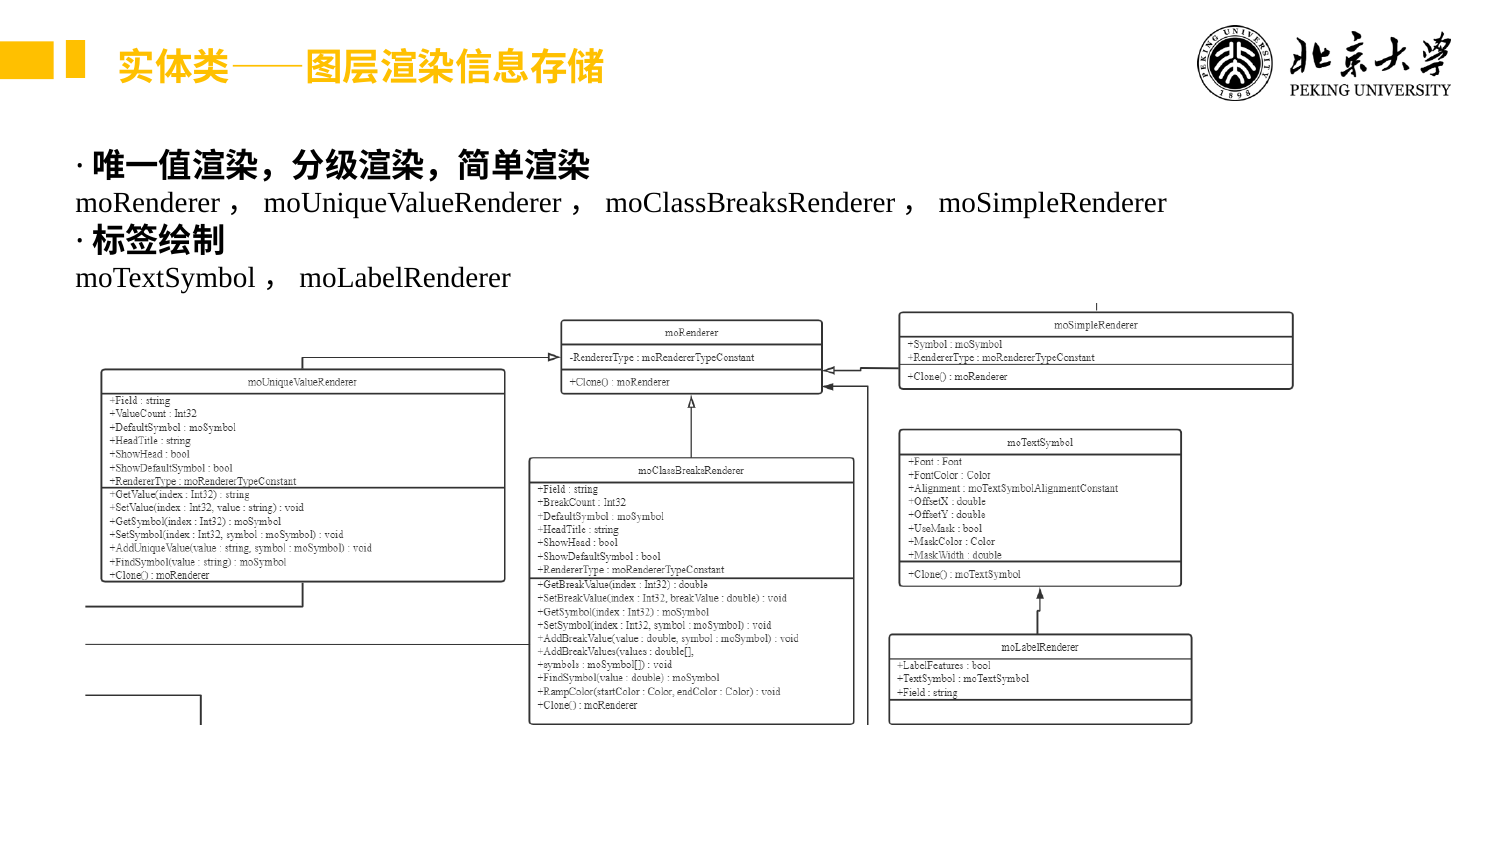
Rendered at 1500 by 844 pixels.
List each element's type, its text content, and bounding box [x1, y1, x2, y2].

text_box [65, 39, 86, 79]
text_box [0, 40, 55, 80]
picture [85, 303, 1306, 725]
text_box ·唯一值渲染，分级渲染，简单渲染 moRenderer，moUniqueValueRenderer，moClassBreaksRenderer，moSimpleRenderer ·标签绘制 moTextSymbol，moLabelRenderer [60, 136, 1182, 301]
picture [1197, 25, 1451, 101]
text_box 实体类——图层渲染信息存储 [106, 37, 617, 94]
